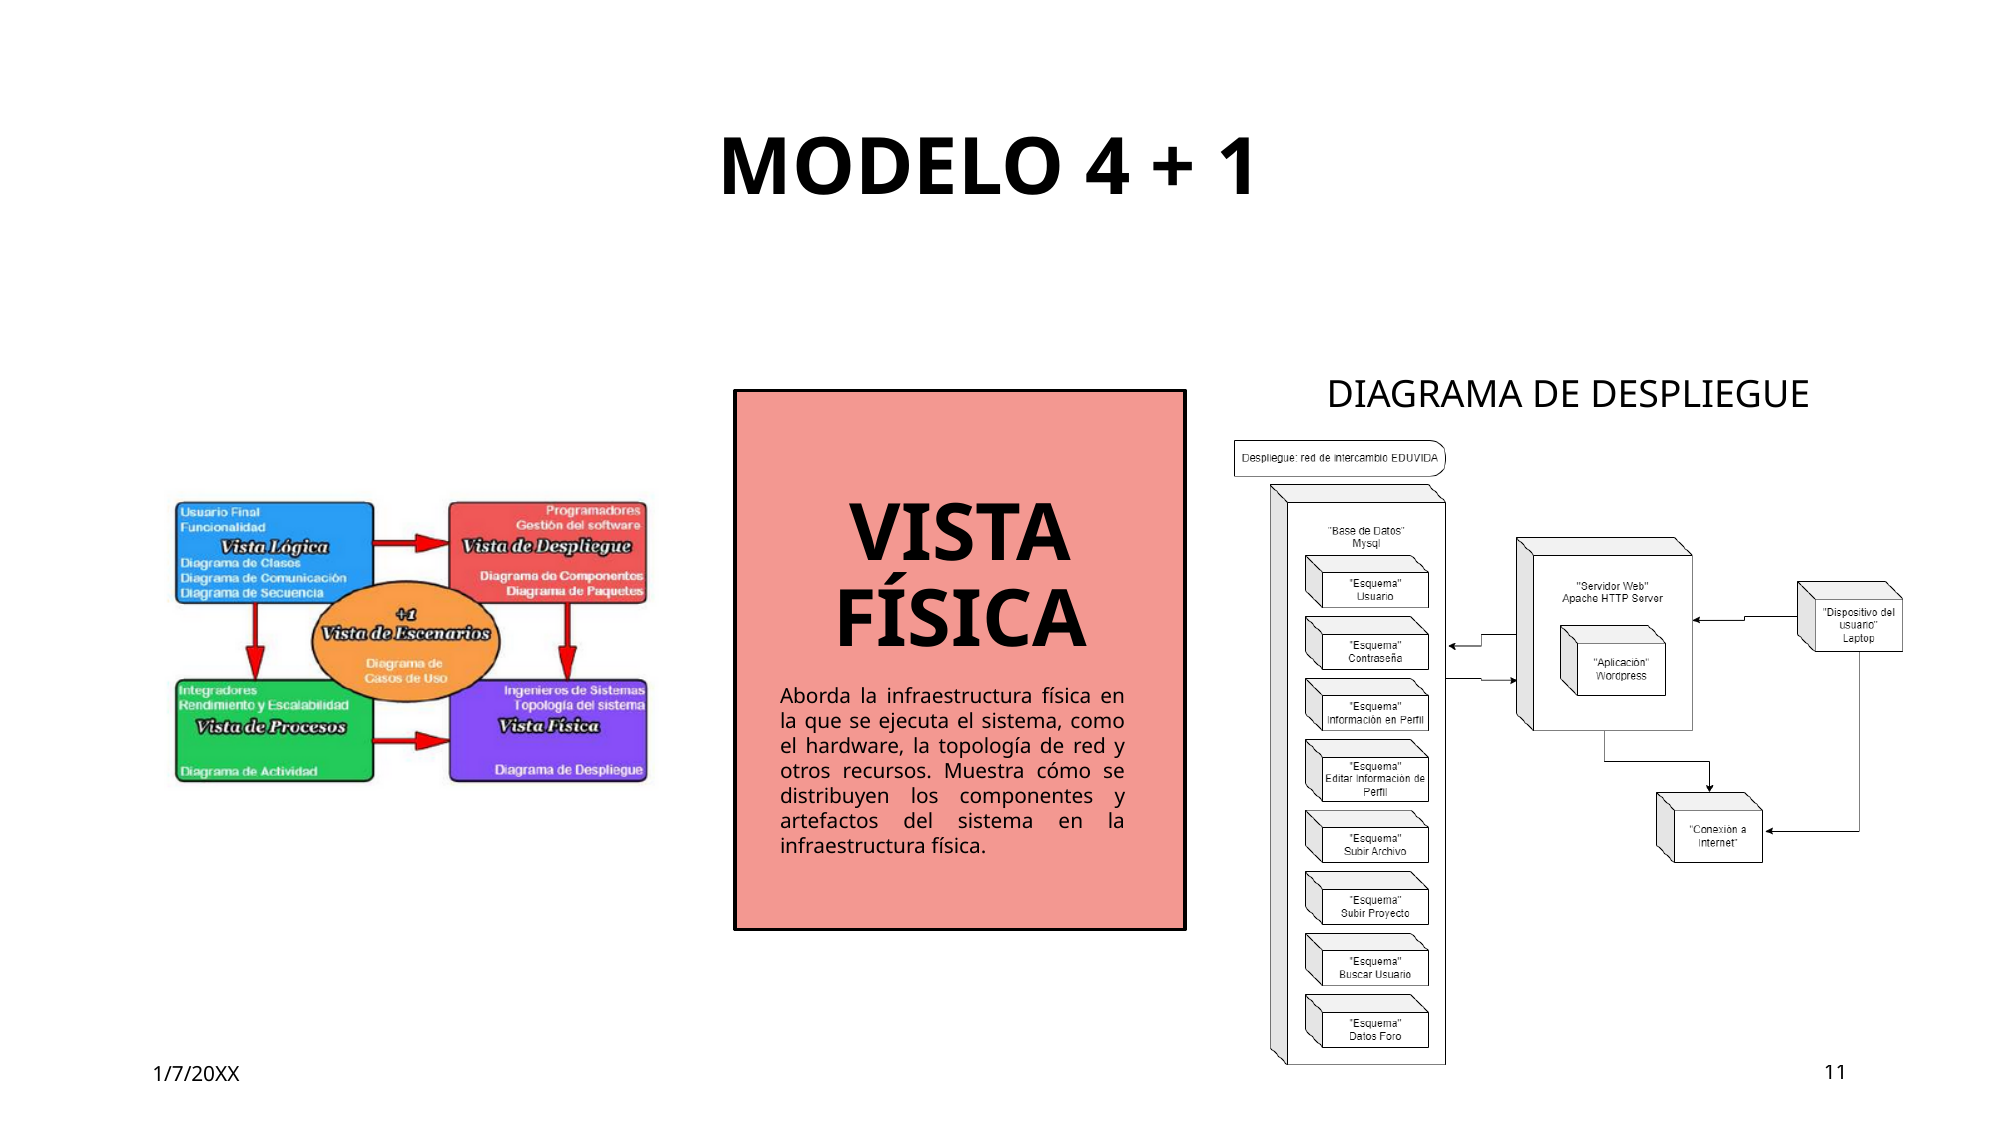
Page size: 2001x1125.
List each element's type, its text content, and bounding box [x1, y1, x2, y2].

list VISTA FÍSICA [733, 389, 1187, 931]
list Aborda la infraestructura física en la que se ejecuta el sistema, como el hardware, la topología de red y otros recursos. Muestra cómo se distribuyen los componentes y artefactos del sistema en la infraestructura física. [765, 675, 1140, 796]
slide_number 11 [1412, 1065, 1863, 1103]
title MODELO 4 + 1 [137, 59, 1863, 278]
picture [1234, 440, 1903, 1065]
picture [164, 481, 660, 791]
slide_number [137, 1042, 588, 1103]
list DIAGRAMA DE DESPLIEGUE [1275, 363, 1863, 440]
